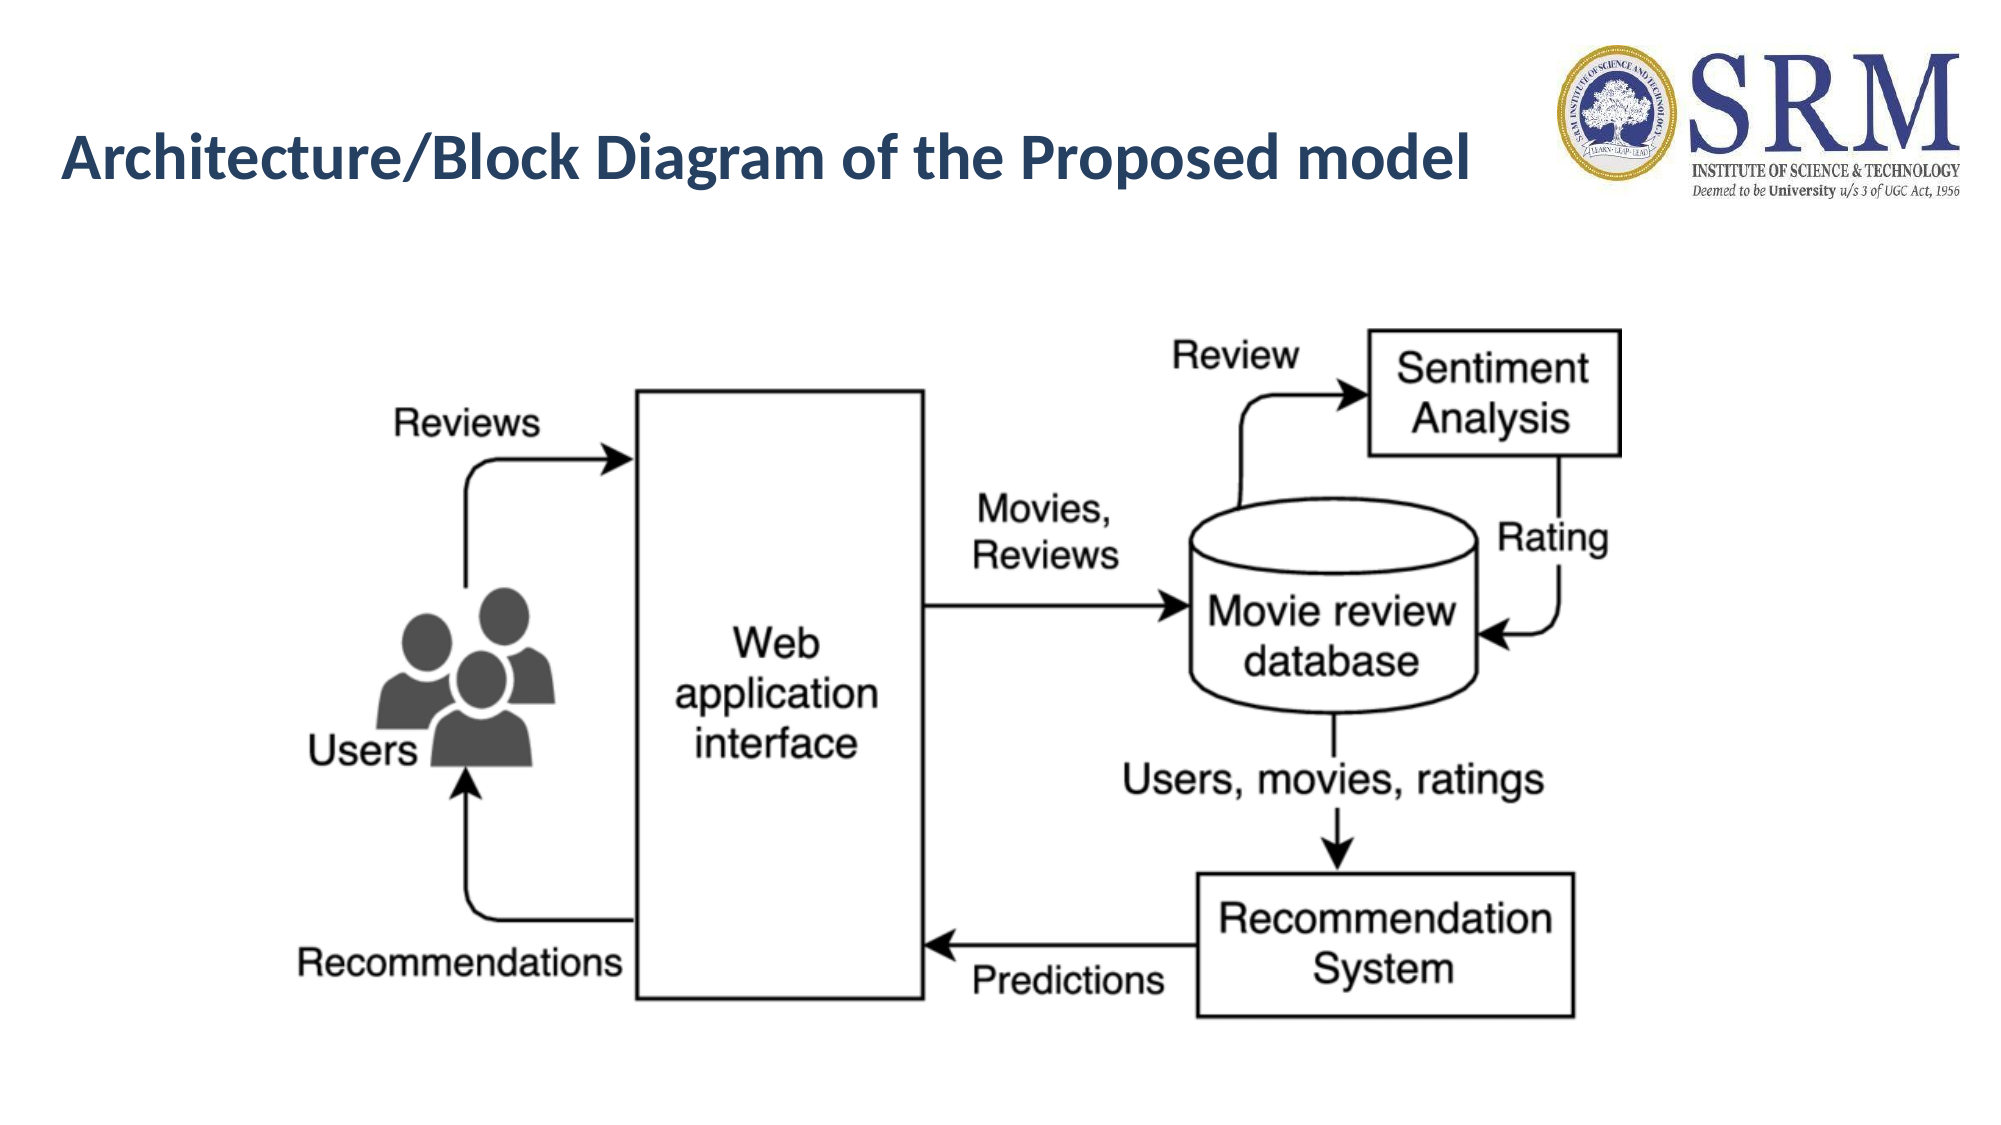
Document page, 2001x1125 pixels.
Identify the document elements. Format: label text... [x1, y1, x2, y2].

picture [293, 328, 1622, 1021]
title Architecture/Block Diagram of the Proposed model [46, 76, 1497, 309]
picture [1556, 45, 1960, 199]
